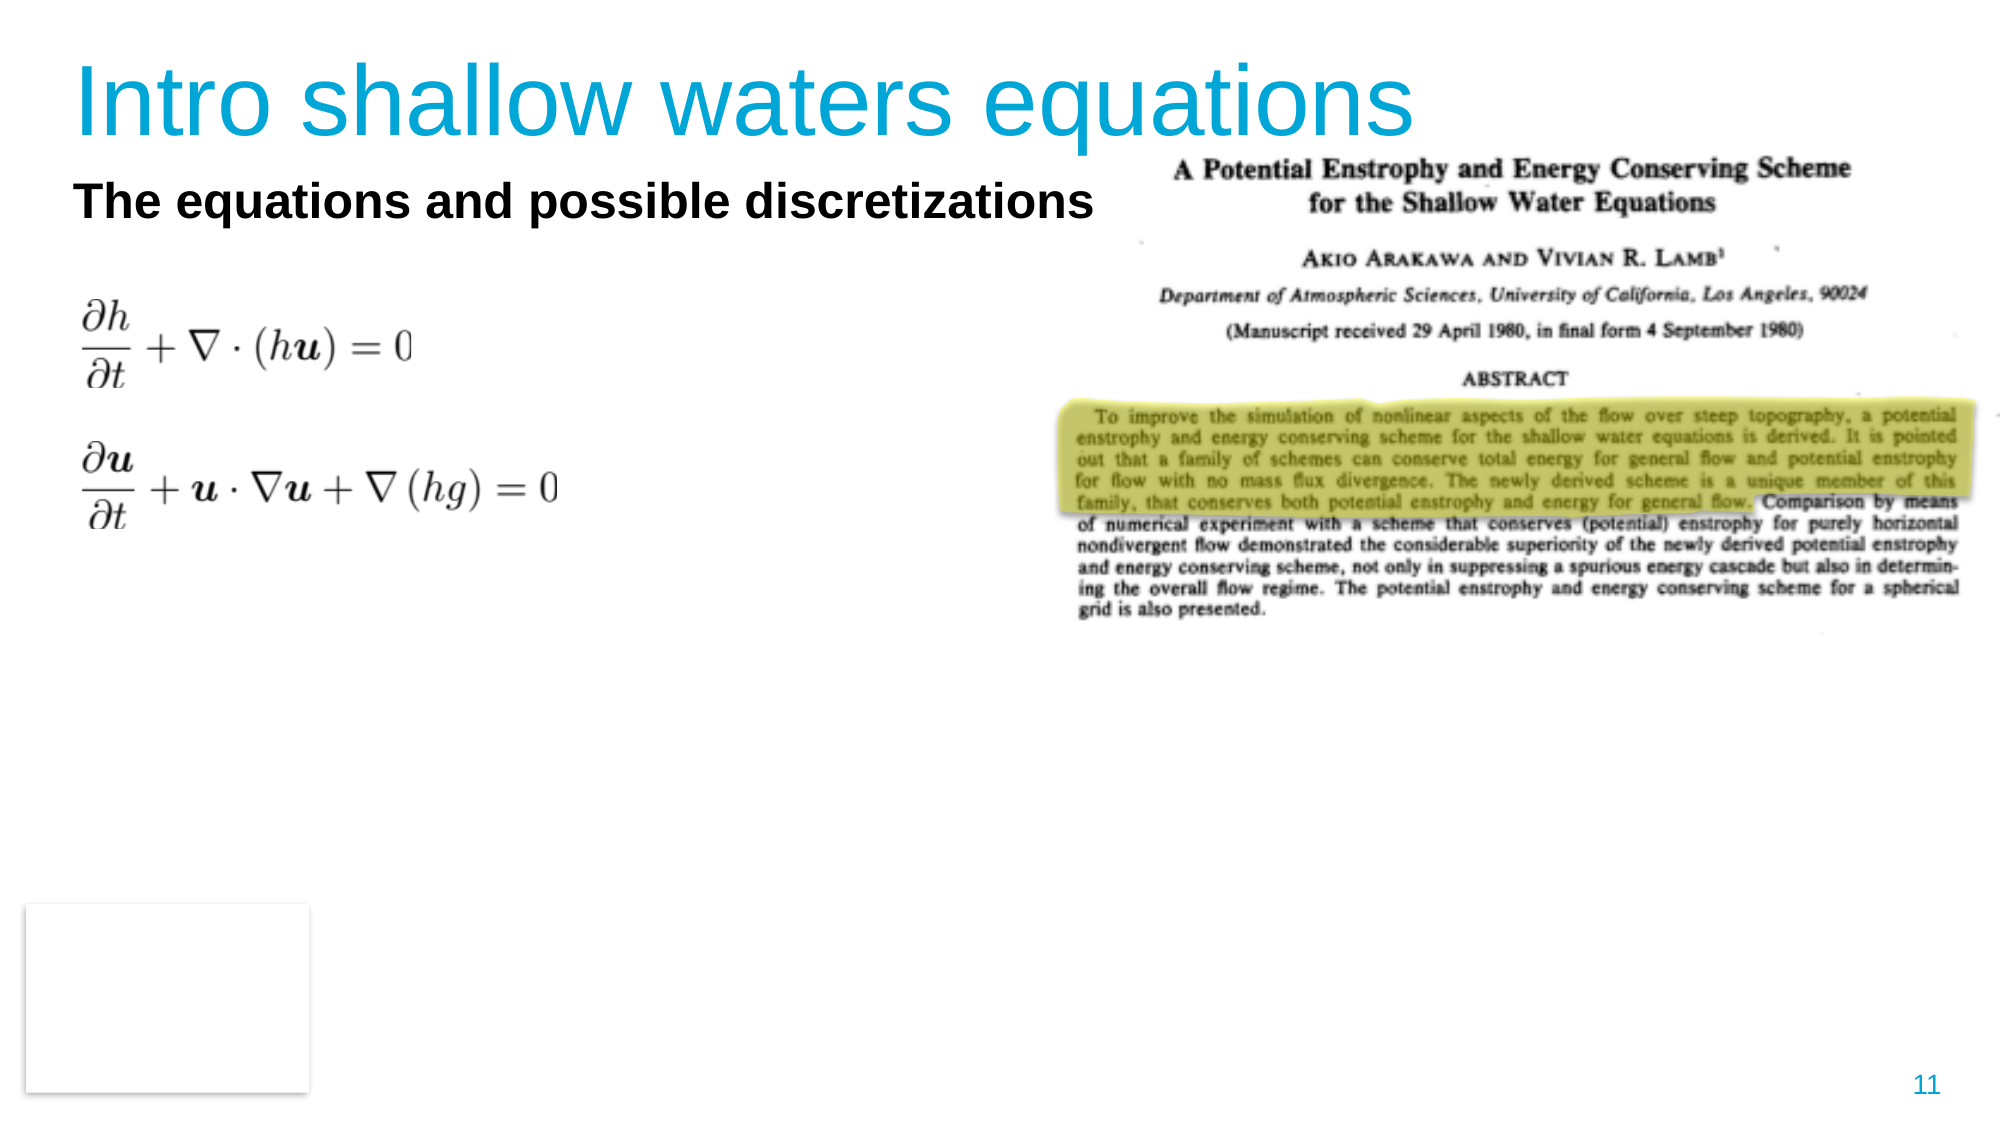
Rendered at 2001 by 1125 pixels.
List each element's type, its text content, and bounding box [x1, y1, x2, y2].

text_box The equations and possible discretizations [58, 161, 1029, 237]
picture [81, 299, 412, 388]
picture [1034, 139, 2000, 635]
picture [81, 440, 558, 529]
title Intro shallow waters equations [58, 17, 1939, 161]
